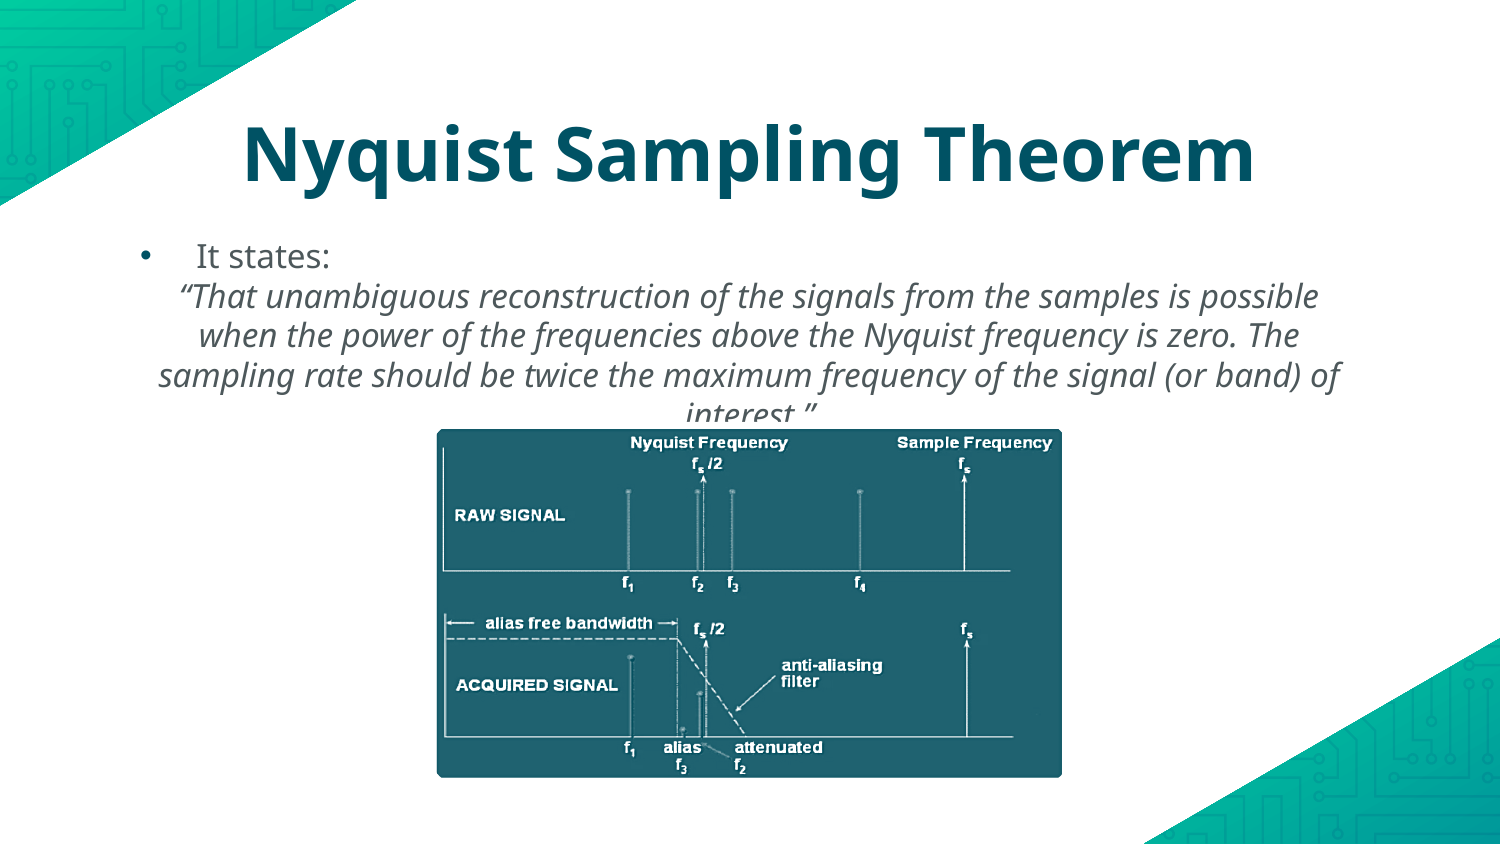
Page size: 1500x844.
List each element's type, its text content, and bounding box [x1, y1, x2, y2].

text_box It states: “That unambiguous reconstruction of the signals from the samples is possible when the power of the frequencies above the Nyquist frequency is zero. The sampling rate should be twice the maximum frequency of the signal (or band) of interest.” [140, 234, 1360, 422]
title Nyquist Sampling Theorem [140, 116, 1360, 199]
picture [429, 421, 1070, 786]
